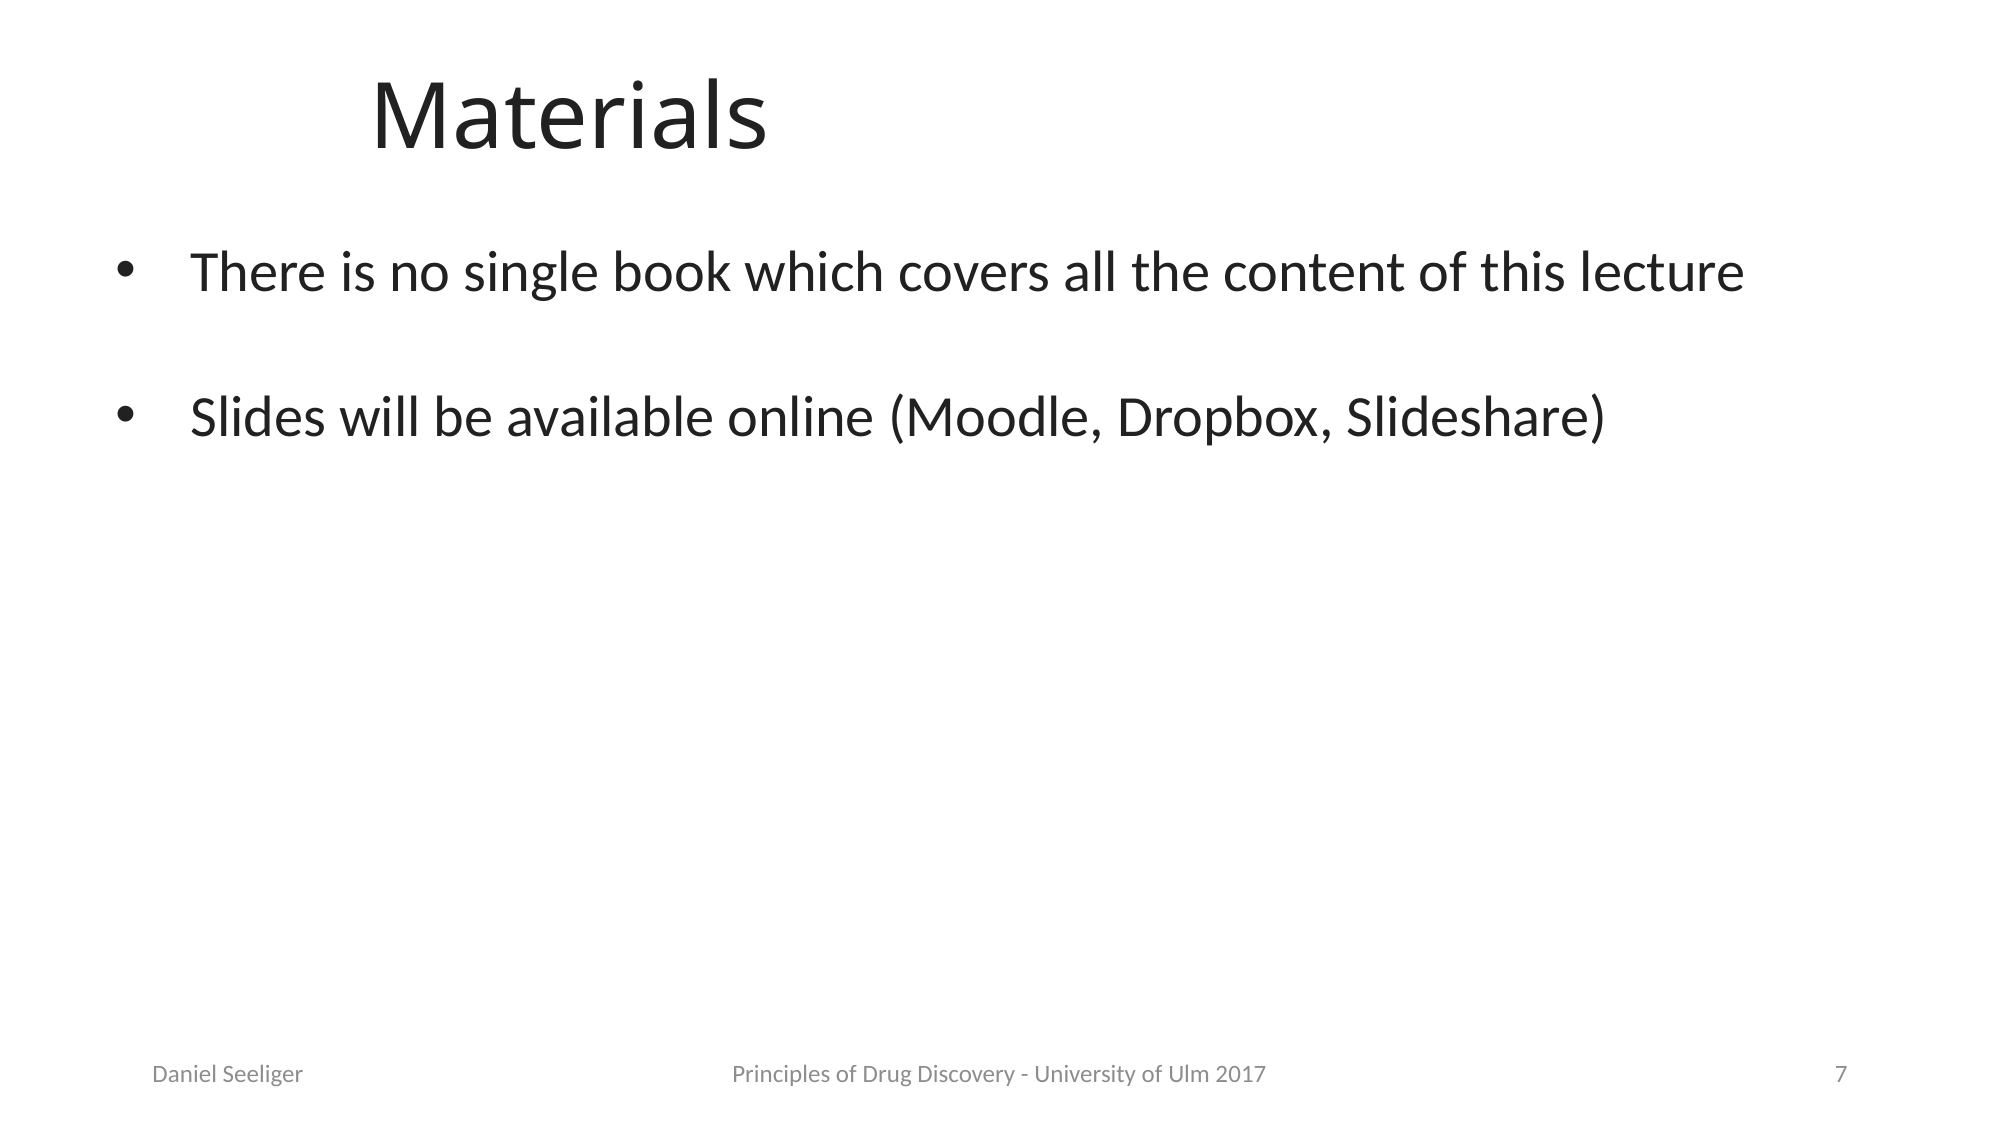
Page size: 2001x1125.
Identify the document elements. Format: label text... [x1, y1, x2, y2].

text_box Materials [354, 62, 1594, 196]
footer Principles of Drug Discovery - University of Ulm 2017 [662, 1042, 1338, 1103]
slide_number 7 [1412, 1042, 1863, 1103]
text_box There is no single book which covers all the content of this lecture [100, 226, 1900, 311]
text_box Slides will be available online (Moodle, Dropbox, Slideshare) [100, 371, 1900, 456]
slide_number Daniel Seeliger [137, 1042, 588, 1103]
